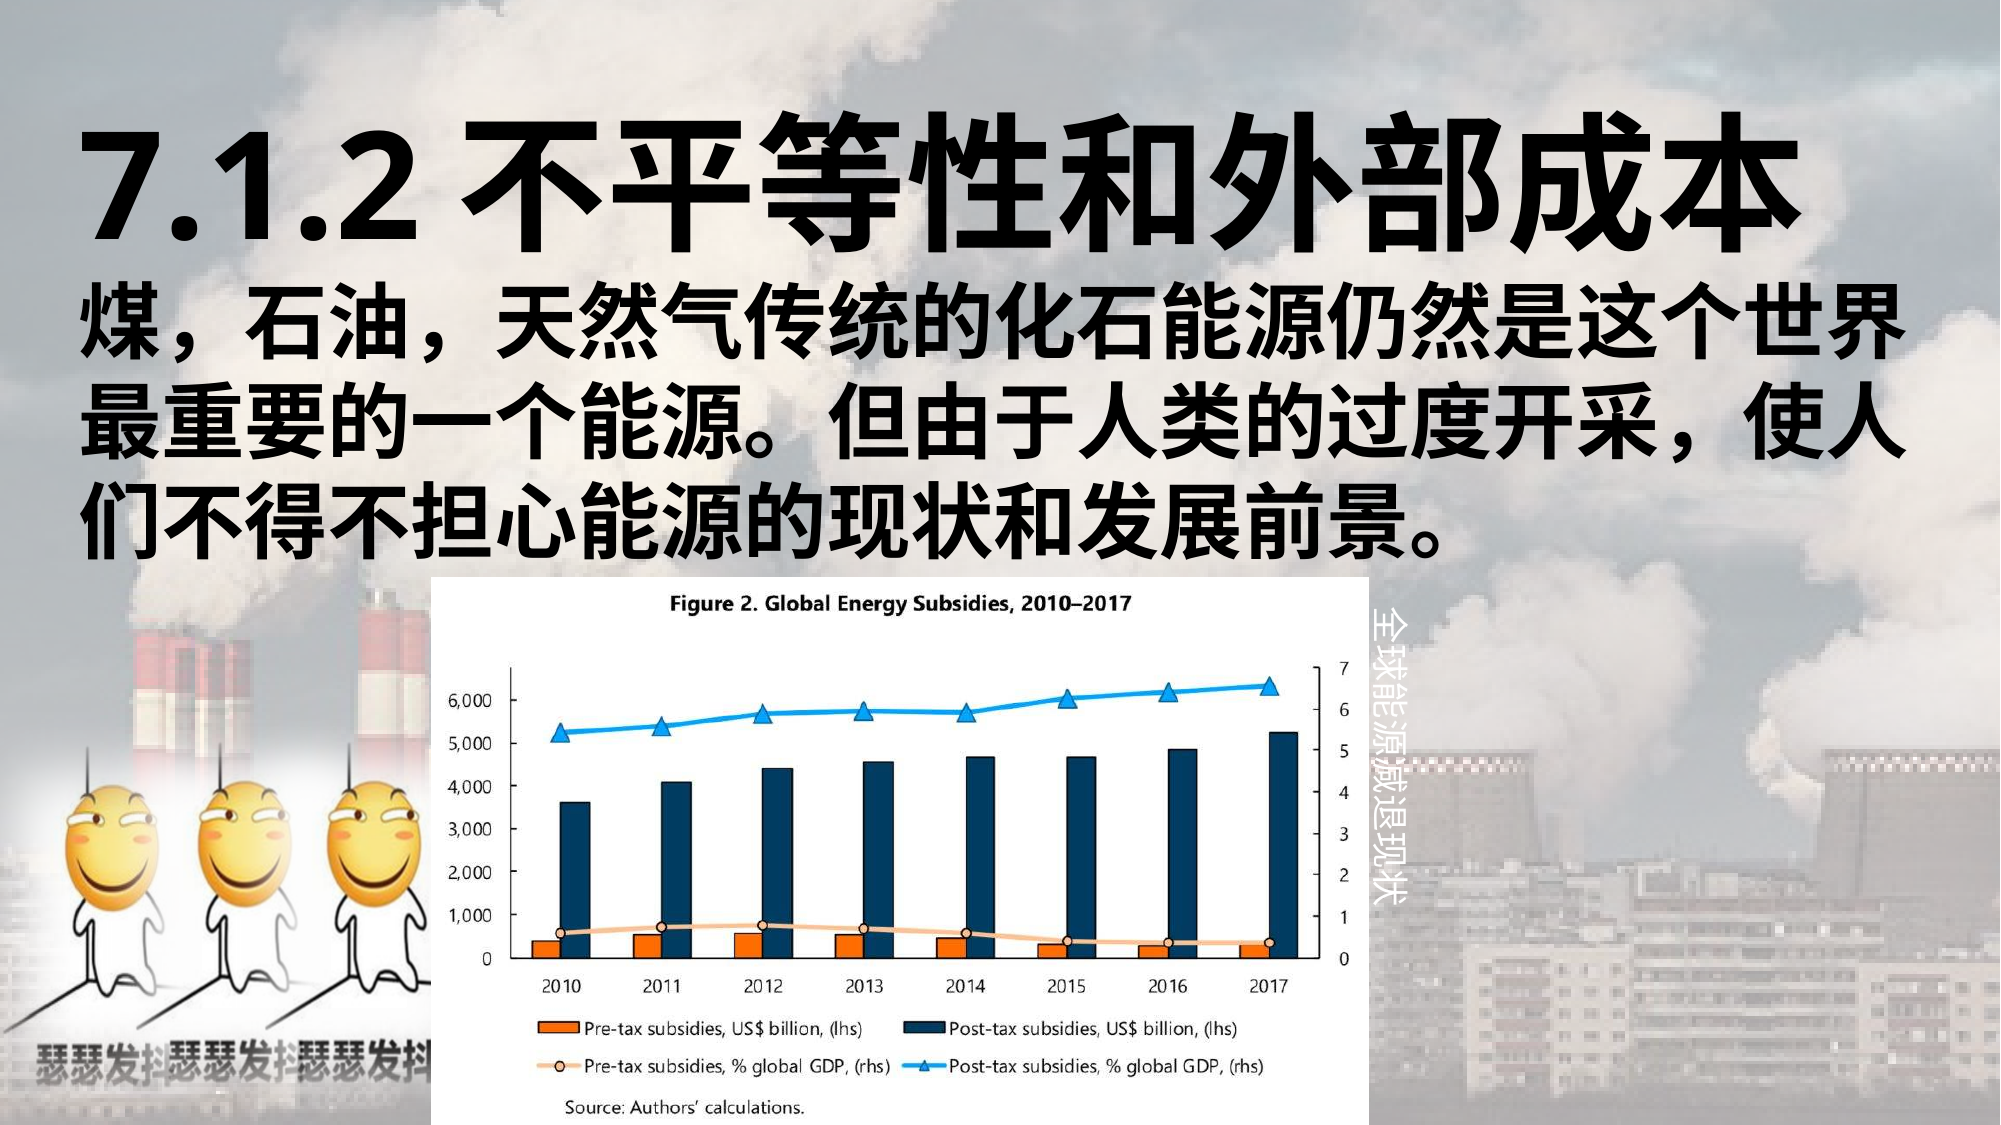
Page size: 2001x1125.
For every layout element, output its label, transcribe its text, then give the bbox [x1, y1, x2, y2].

picture [0, 577, 1369, 1125]
text_box 全球能源减退现状 [1369, 592, 1422, 1115]
text_box 7.1.2不平等性和外部成本 煤，石油，天然气传统的化石能源仍然是这个世界最重要的一个能源。但由于人类的过度开采，使人们不得不担心能源的现状和发展前景。 [63, 82, 2000, 577]
